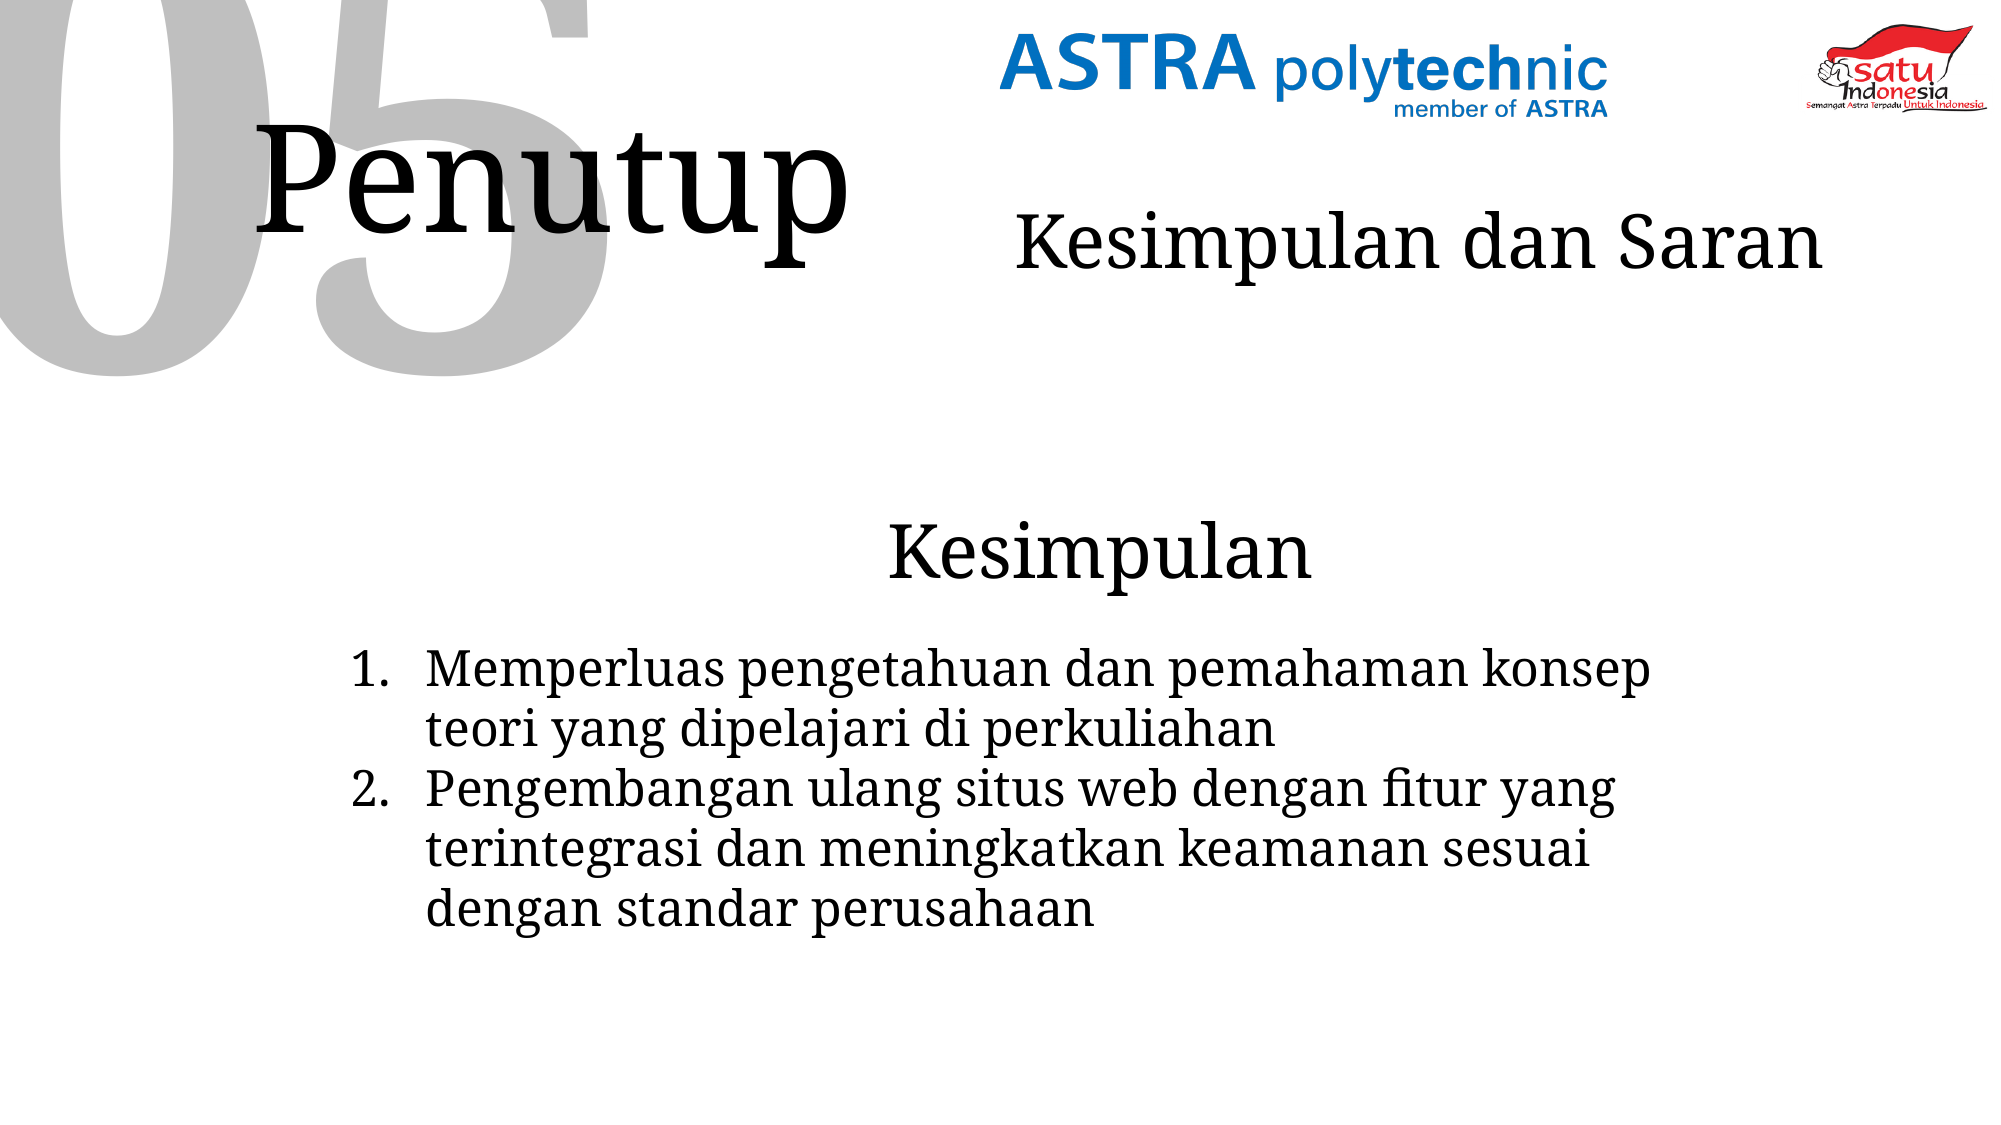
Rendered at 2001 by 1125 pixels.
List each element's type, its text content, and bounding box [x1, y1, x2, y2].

text_box 05 [0, 0, 834, 503]
text_box [999, 33, 1608, 117]
text_box [1779, 13, 2000, 124]
text_box Memperluas pengetahuan dan pemahaman konsep teori yang dipelajari di perkuliahan Pengembangan ulang situs web dengan fitur yang terintegrasi dan meningkatkan keamanan sesuai dengan standar perusahaan [336, 629, 1779, 944]
text_box Penutup [236, 75, 920, 270]
text_box Kesimpulan dan Saran [999, 186, 1907, 291]
text_box Kesimpulan [872, 495, 1335, 601]
